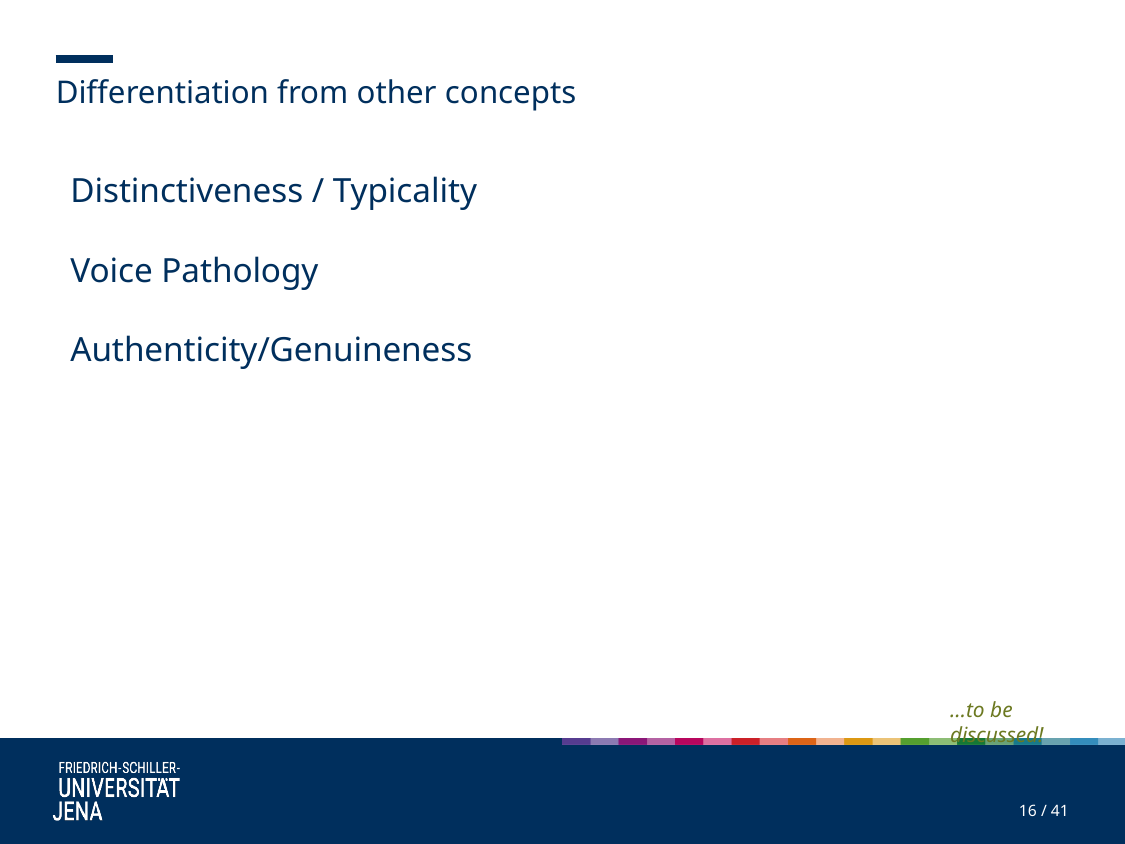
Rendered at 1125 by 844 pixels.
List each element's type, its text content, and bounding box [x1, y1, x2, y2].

text_box Differentiation from other concepts [54, 70, 1054, 119]
text_box Distinctiveness / Typicality Voice Pathology Authenticity/Genuineness [55, 161, 520, 451]
text_box …to be discussed! [935, 689, 1125, 754]
picture [51, 755, 181, 827]
picture [562, 738, 935, 745]
